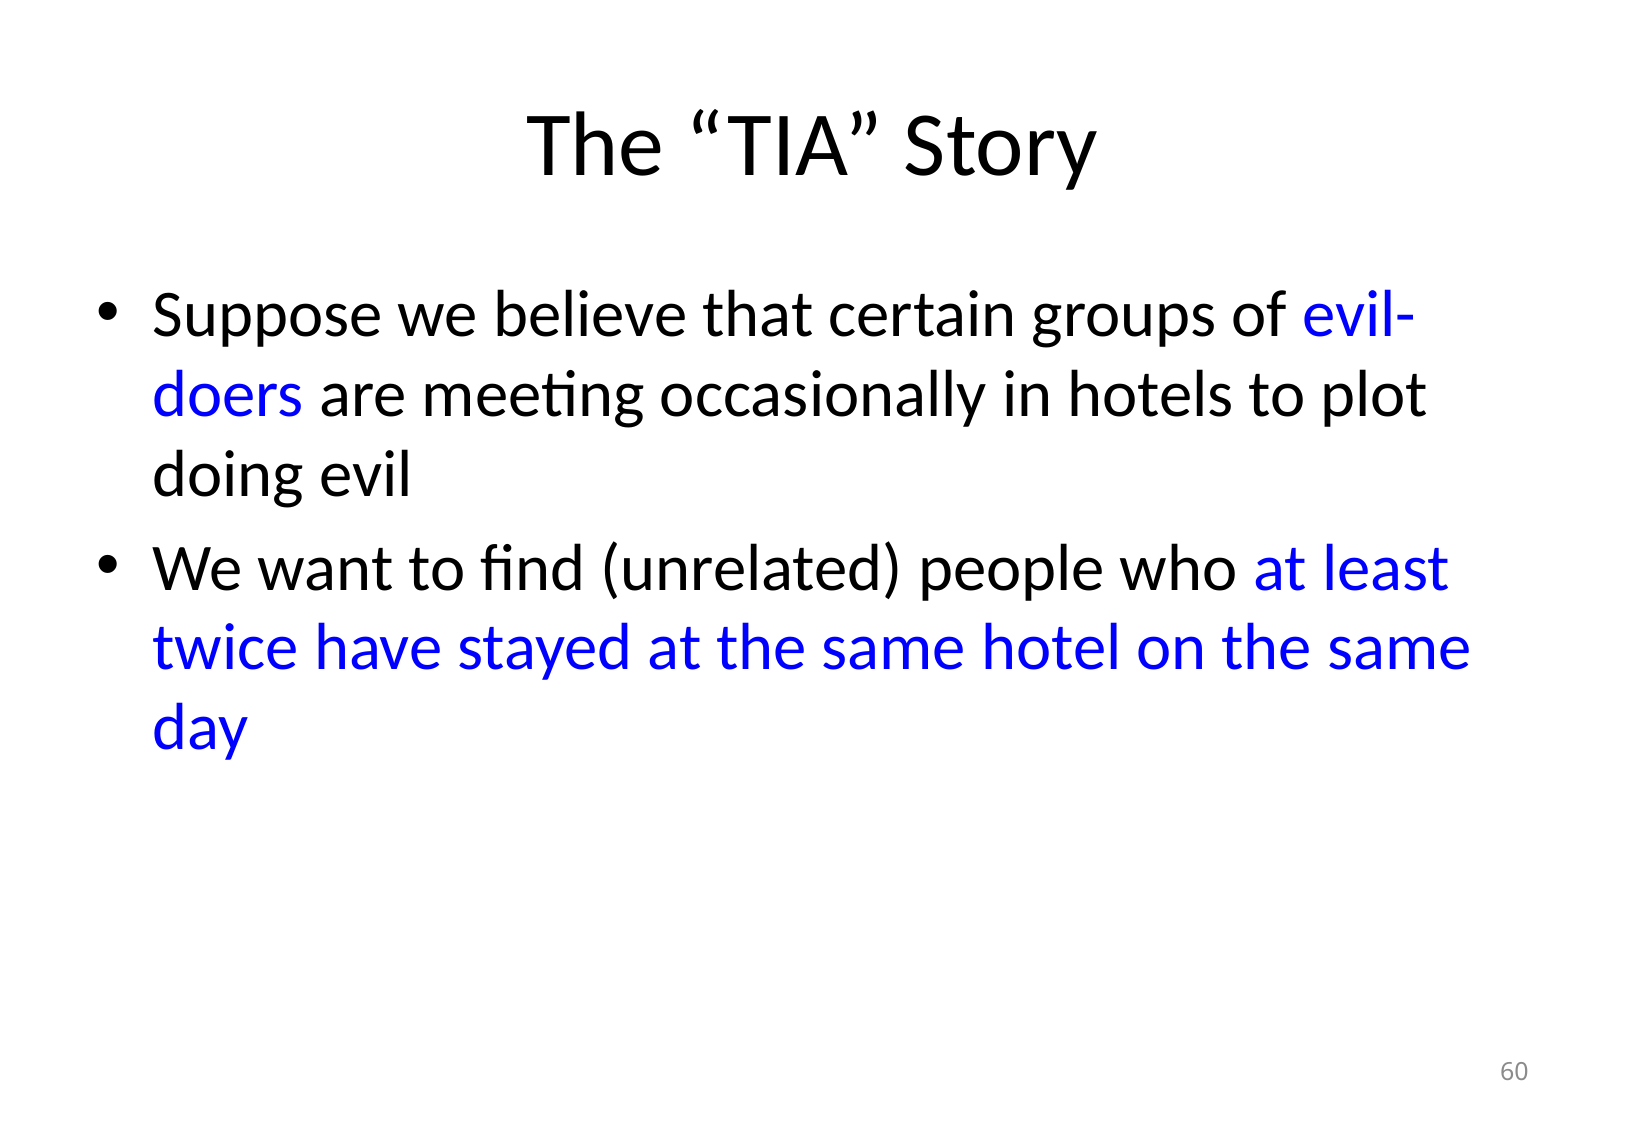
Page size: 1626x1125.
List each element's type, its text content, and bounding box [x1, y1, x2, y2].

slide_number 60 [1164, 1042, 1544, 1103]
title The “TIA” Story [81, 45, 1544, 233]
list Suppose we believe that certain groups of evil-doers are meeting occasionally in hotels to plot doing evil We want to find (unrelated) people who at least twice have stayed at the same hotel on the same day [81, 262, 1544, 1005]
